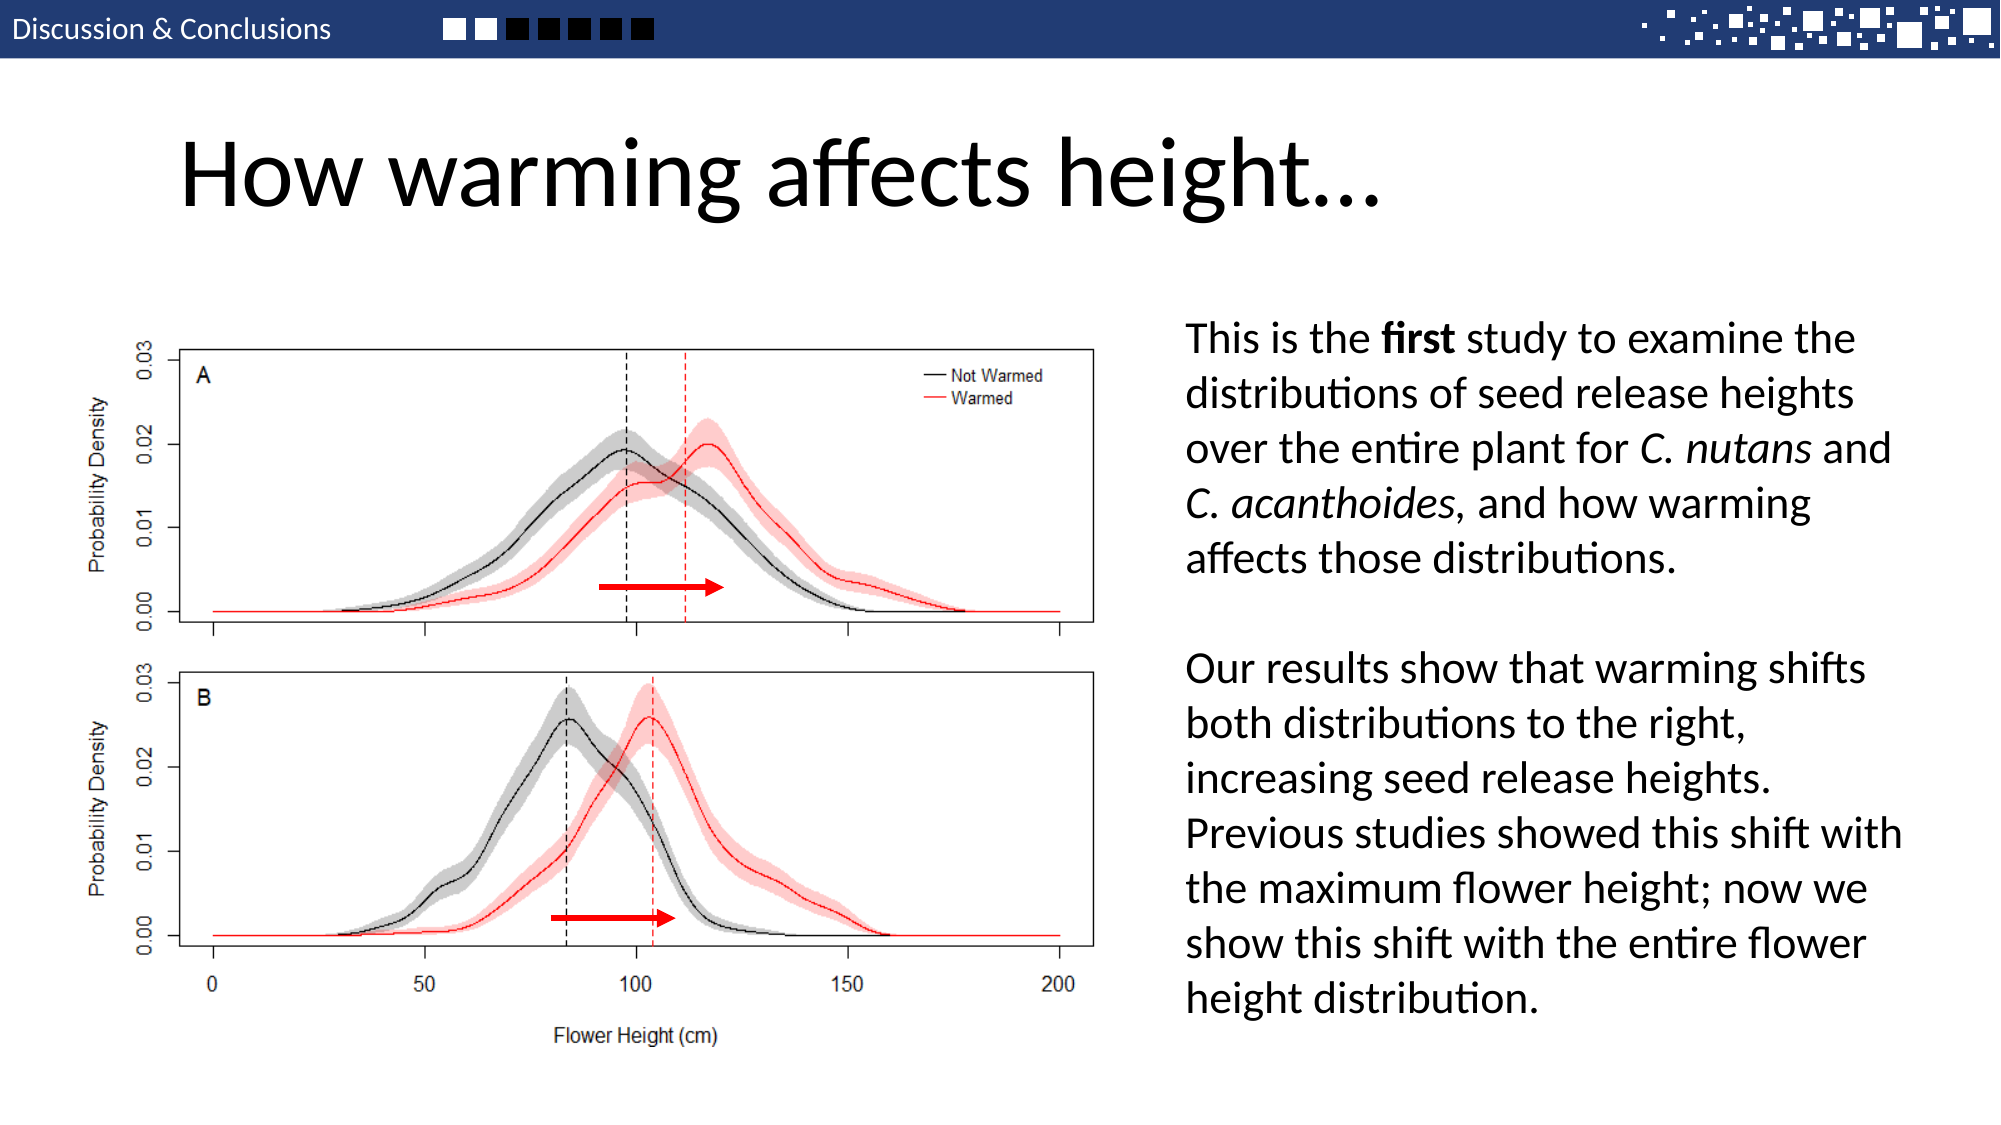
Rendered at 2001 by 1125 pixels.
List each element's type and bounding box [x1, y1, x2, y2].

text_box [164, 98, 1555, 234]
text_box [0, 0, 2000, 59]
picture [84, 299, 1118, 1047]
text_box [1170, 300, 1939, 1125]
